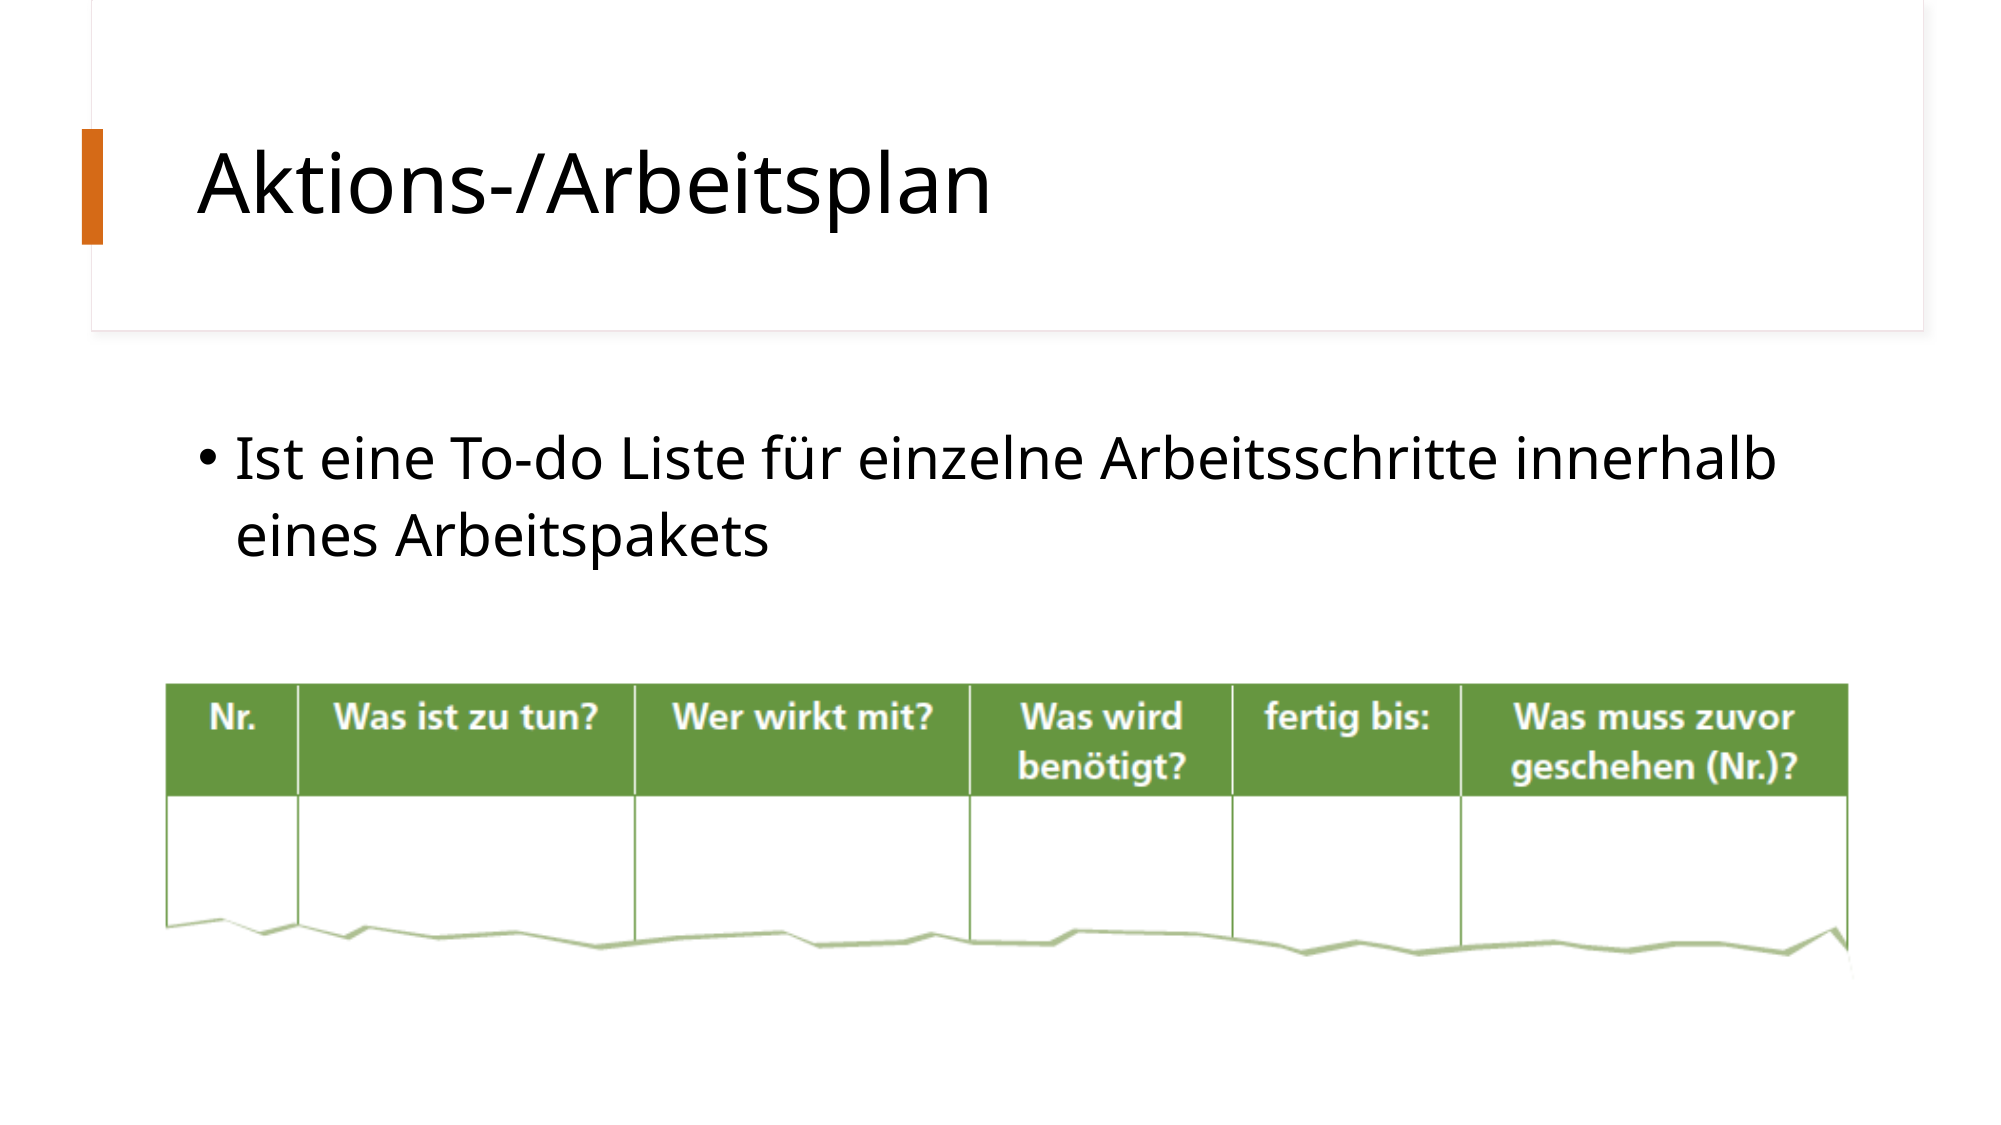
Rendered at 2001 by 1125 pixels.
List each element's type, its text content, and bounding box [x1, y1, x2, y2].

picture [151, 665, 1883, 1018]
list Ist eine To-do Liste für einzelne Arbeitsschritte innerhalb eines Arbeitspakets [183, 406, 1851, 600]
title Aktions-/Arbeitsplan [183, 90, 1851, 284]
